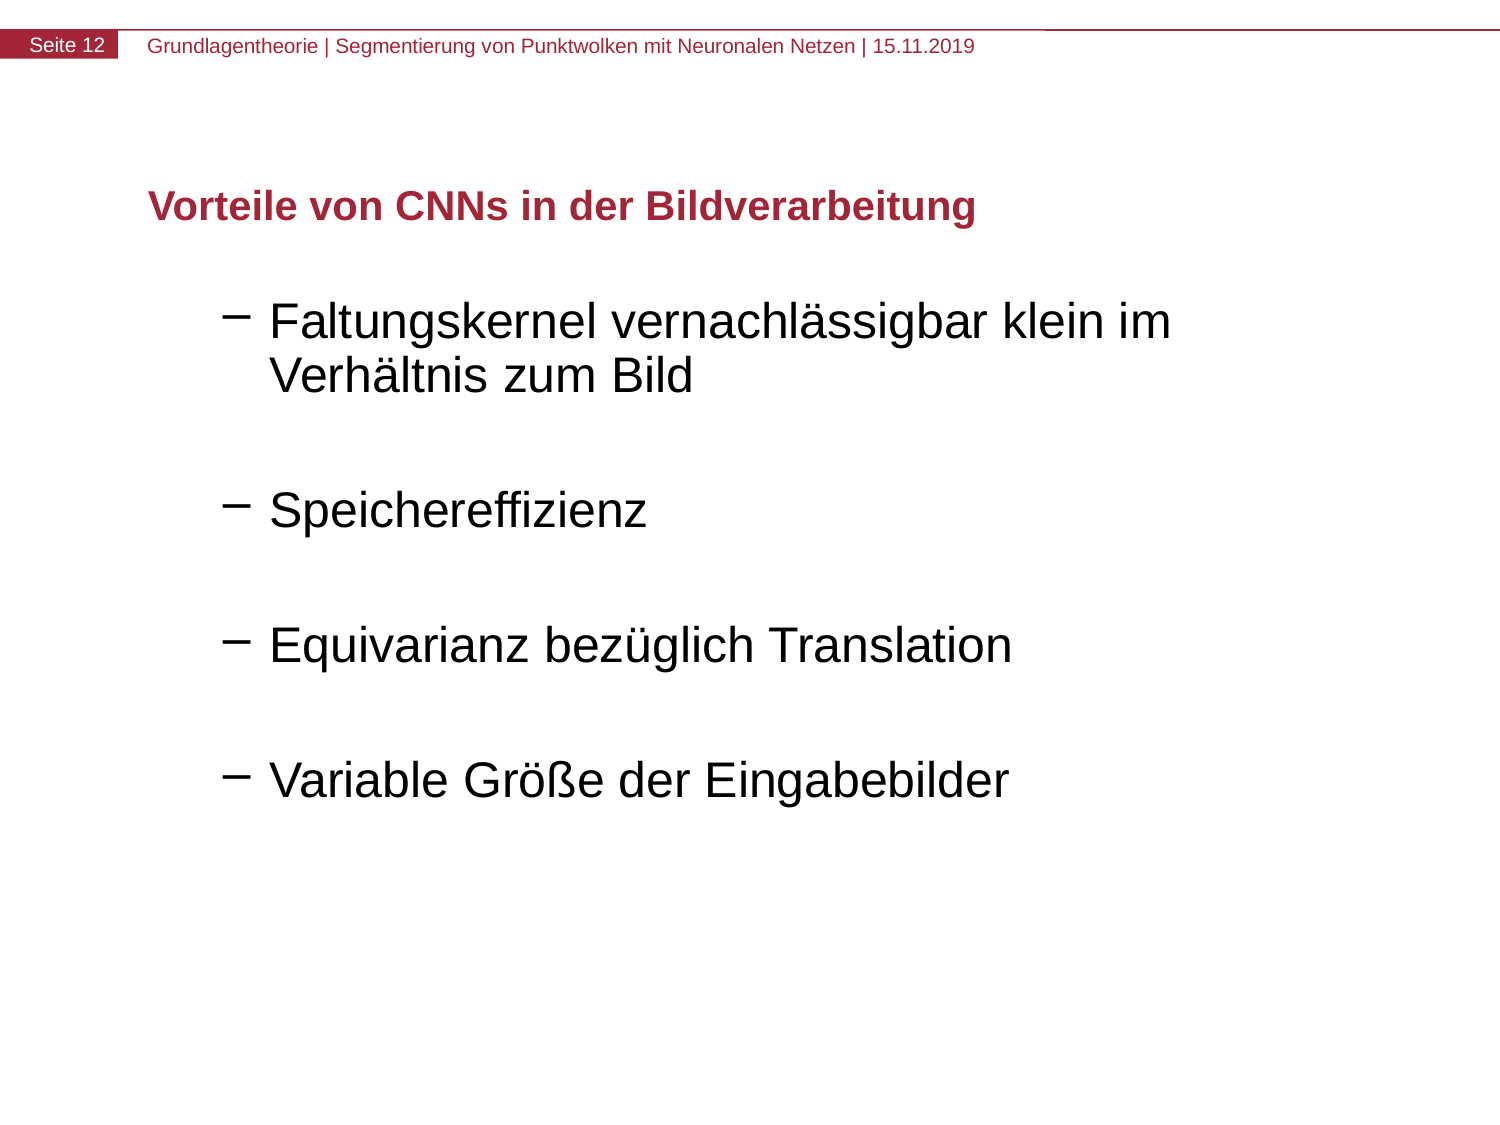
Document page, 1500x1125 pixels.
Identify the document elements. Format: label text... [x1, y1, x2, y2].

title Vorteile von CNNs in der Bildverarbeitung [132, 149, 1413, 258]
list Faltungskernel vernachlässigbar klein im Verhältnis zum Bild Speichereffizienz Equivarianz bezüglich Translation Variable Größe der Eingabebilder [132, 287, 1371, 888]
